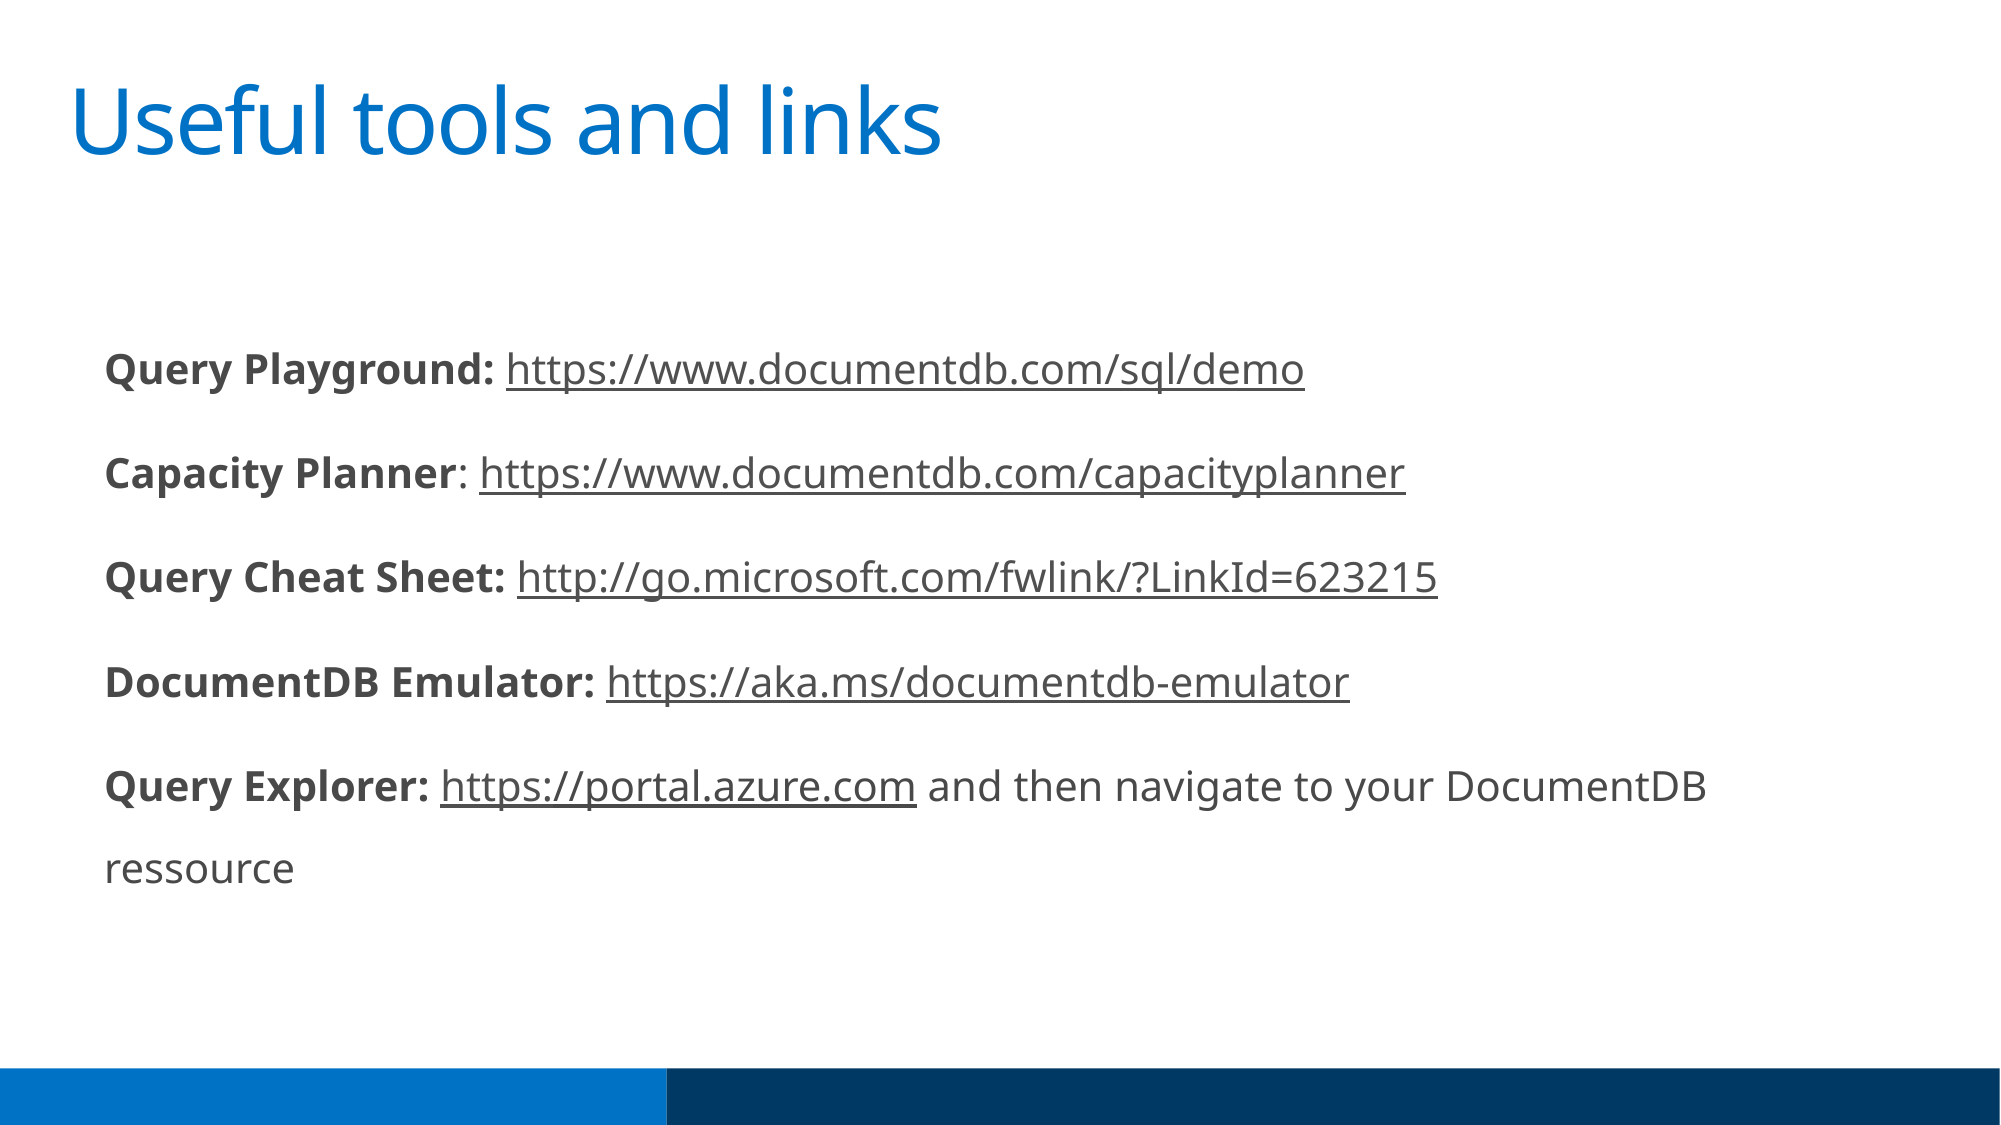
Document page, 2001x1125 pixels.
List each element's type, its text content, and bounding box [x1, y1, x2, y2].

list Query Playground: https://www.documentdb.com/sql/demo Capacity Planner: https://www.documentdb.com/capacityplanner Query Cheat Sheet: http://go.microsoft.com/fwlink/?LinkId=623215 DocumentDB Emulator: https://aka.ms/documentdb-emulator Query Explorer: https://portal.azure.com and then navigate to your DocumentDB ressource [44, 290, 1911, 876]
title Useful tools and links [44, 60, 1957, 209]
